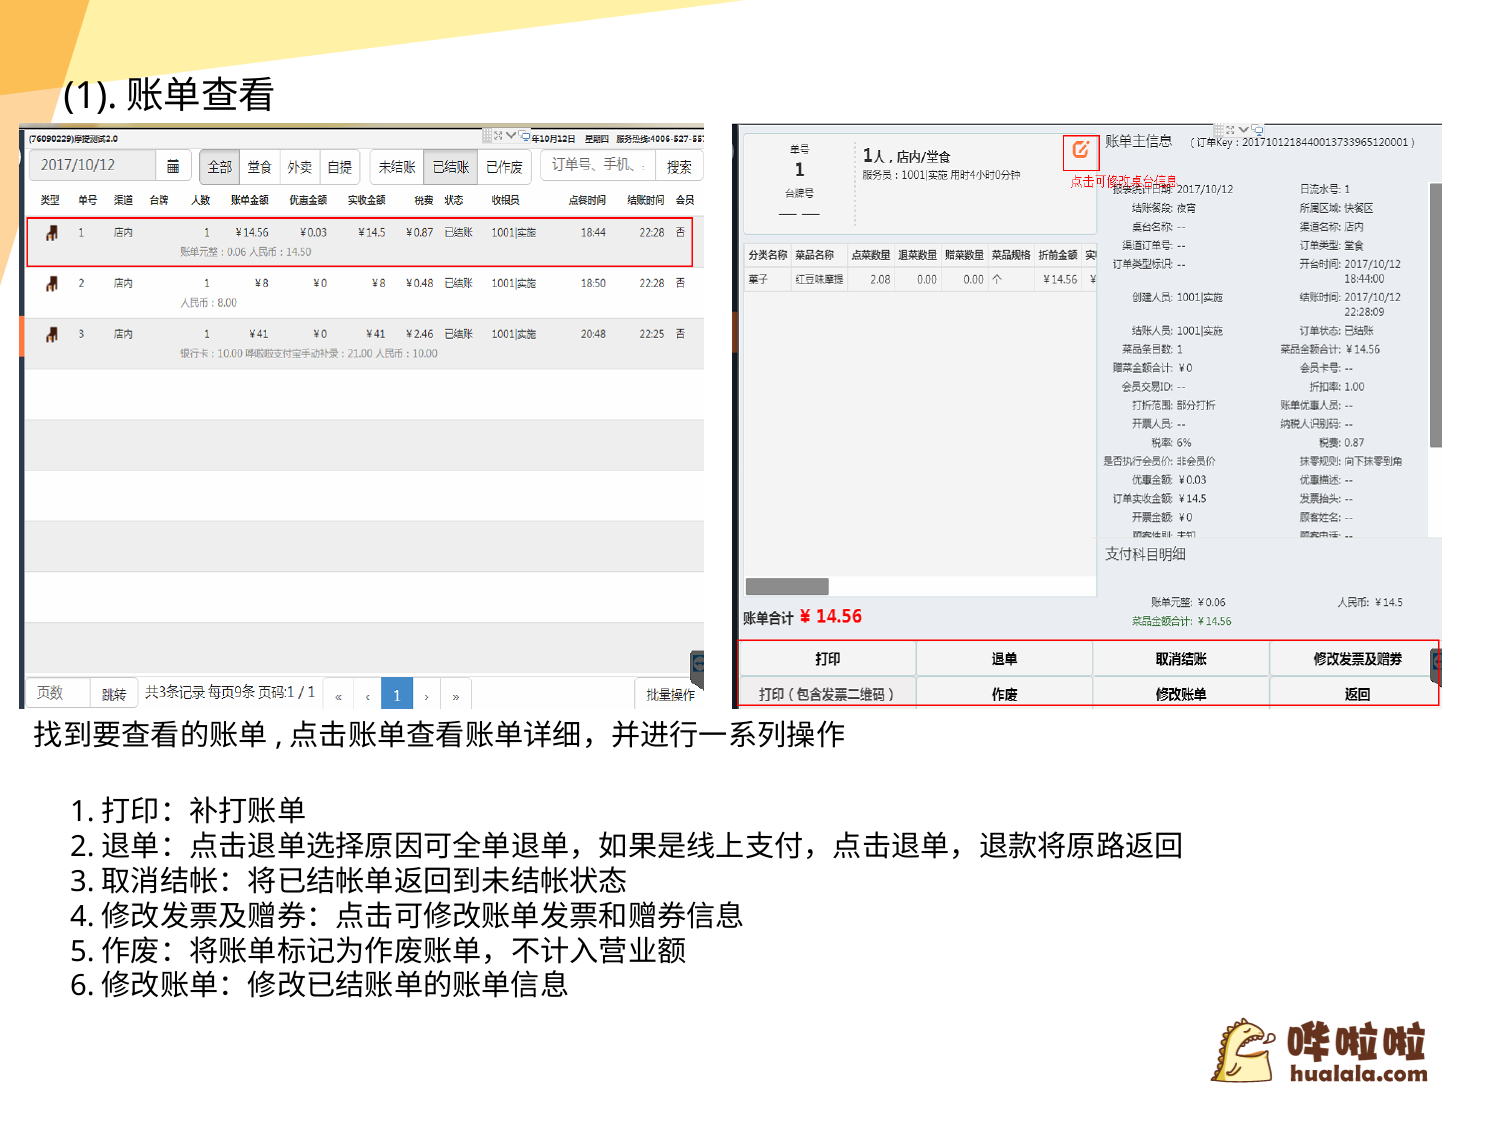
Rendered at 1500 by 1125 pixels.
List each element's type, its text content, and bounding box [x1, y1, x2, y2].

text_box 找到要查看的账单,点击账单查看账单详细，并进行一系列操作 [19, 709, 1254, 794]
text_box 1.打印：补打账单 2.退单：点击退单选择原因可全单退单，如果是线上支付，点击退单，退款将原路返回 3.取消结帐：将已结帐单返回到未结帐状态 4.修改发票及赠券：点击可修改账单发票和赠券信息 5.作废：将账单标记为作废账单，不计入营业额 6.修改账单：修改已结账单的账单信息 [55, 784, 1367, 1010]
picture [0, 0, 1500, 1125]
text_box (1).账单查看 [48, 63, 339, 122]
